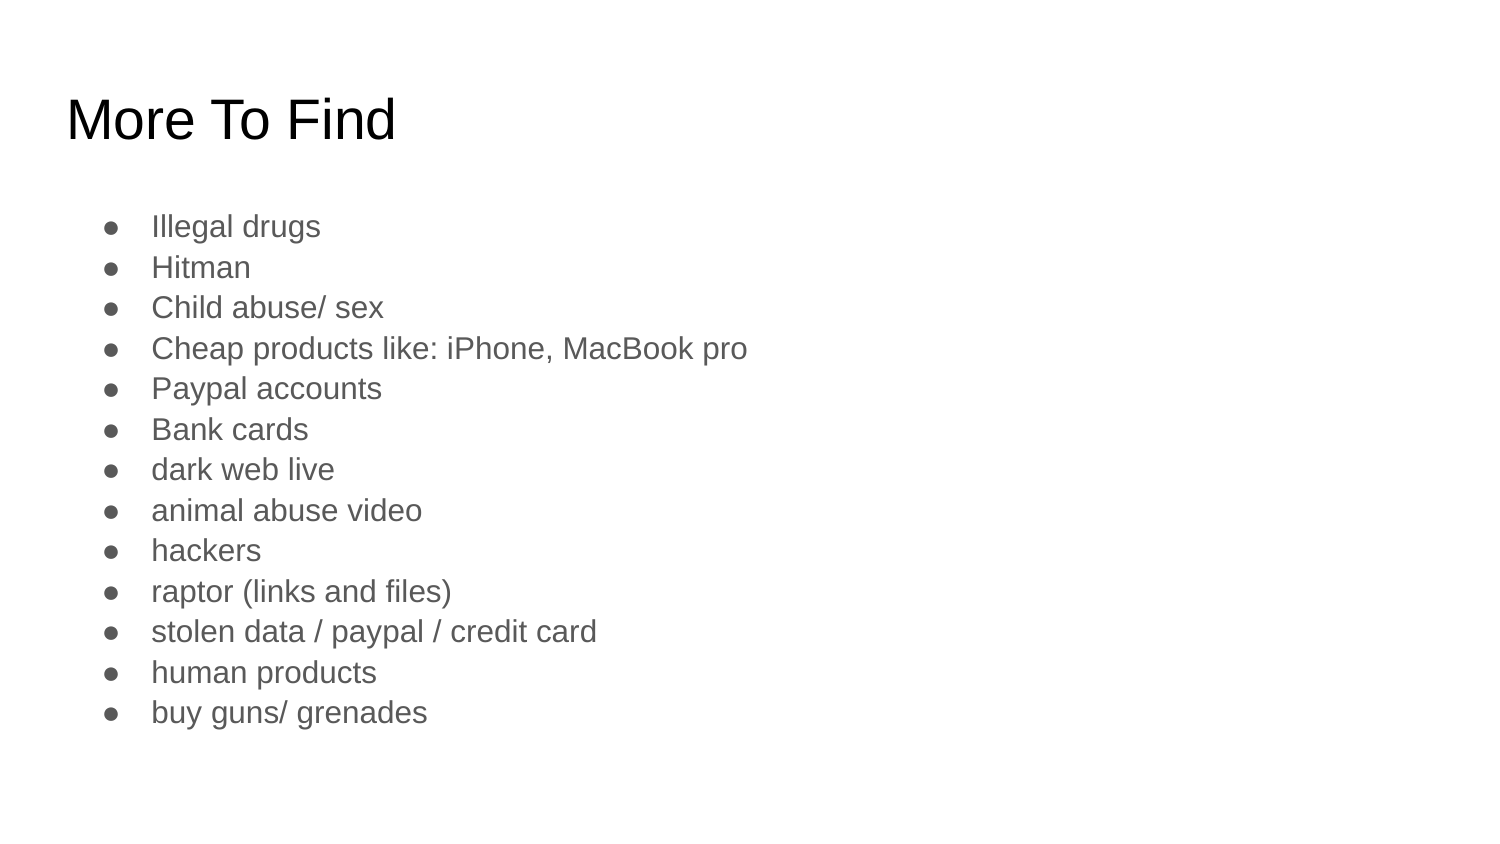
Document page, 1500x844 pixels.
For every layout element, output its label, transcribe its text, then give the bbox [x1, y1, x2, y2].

title More To Find [51, 72, 1449, 167]
list Illegal drugs Hitman Child abuse/ sex Cheap products like: iPhone, MacBook pro Paypal accounts Bank cards dark web live animal abuse video hackers raptor (links and files) stolen data / paypal / credit card human products buy guns/ grenades [68, 189, 1466, 750]
